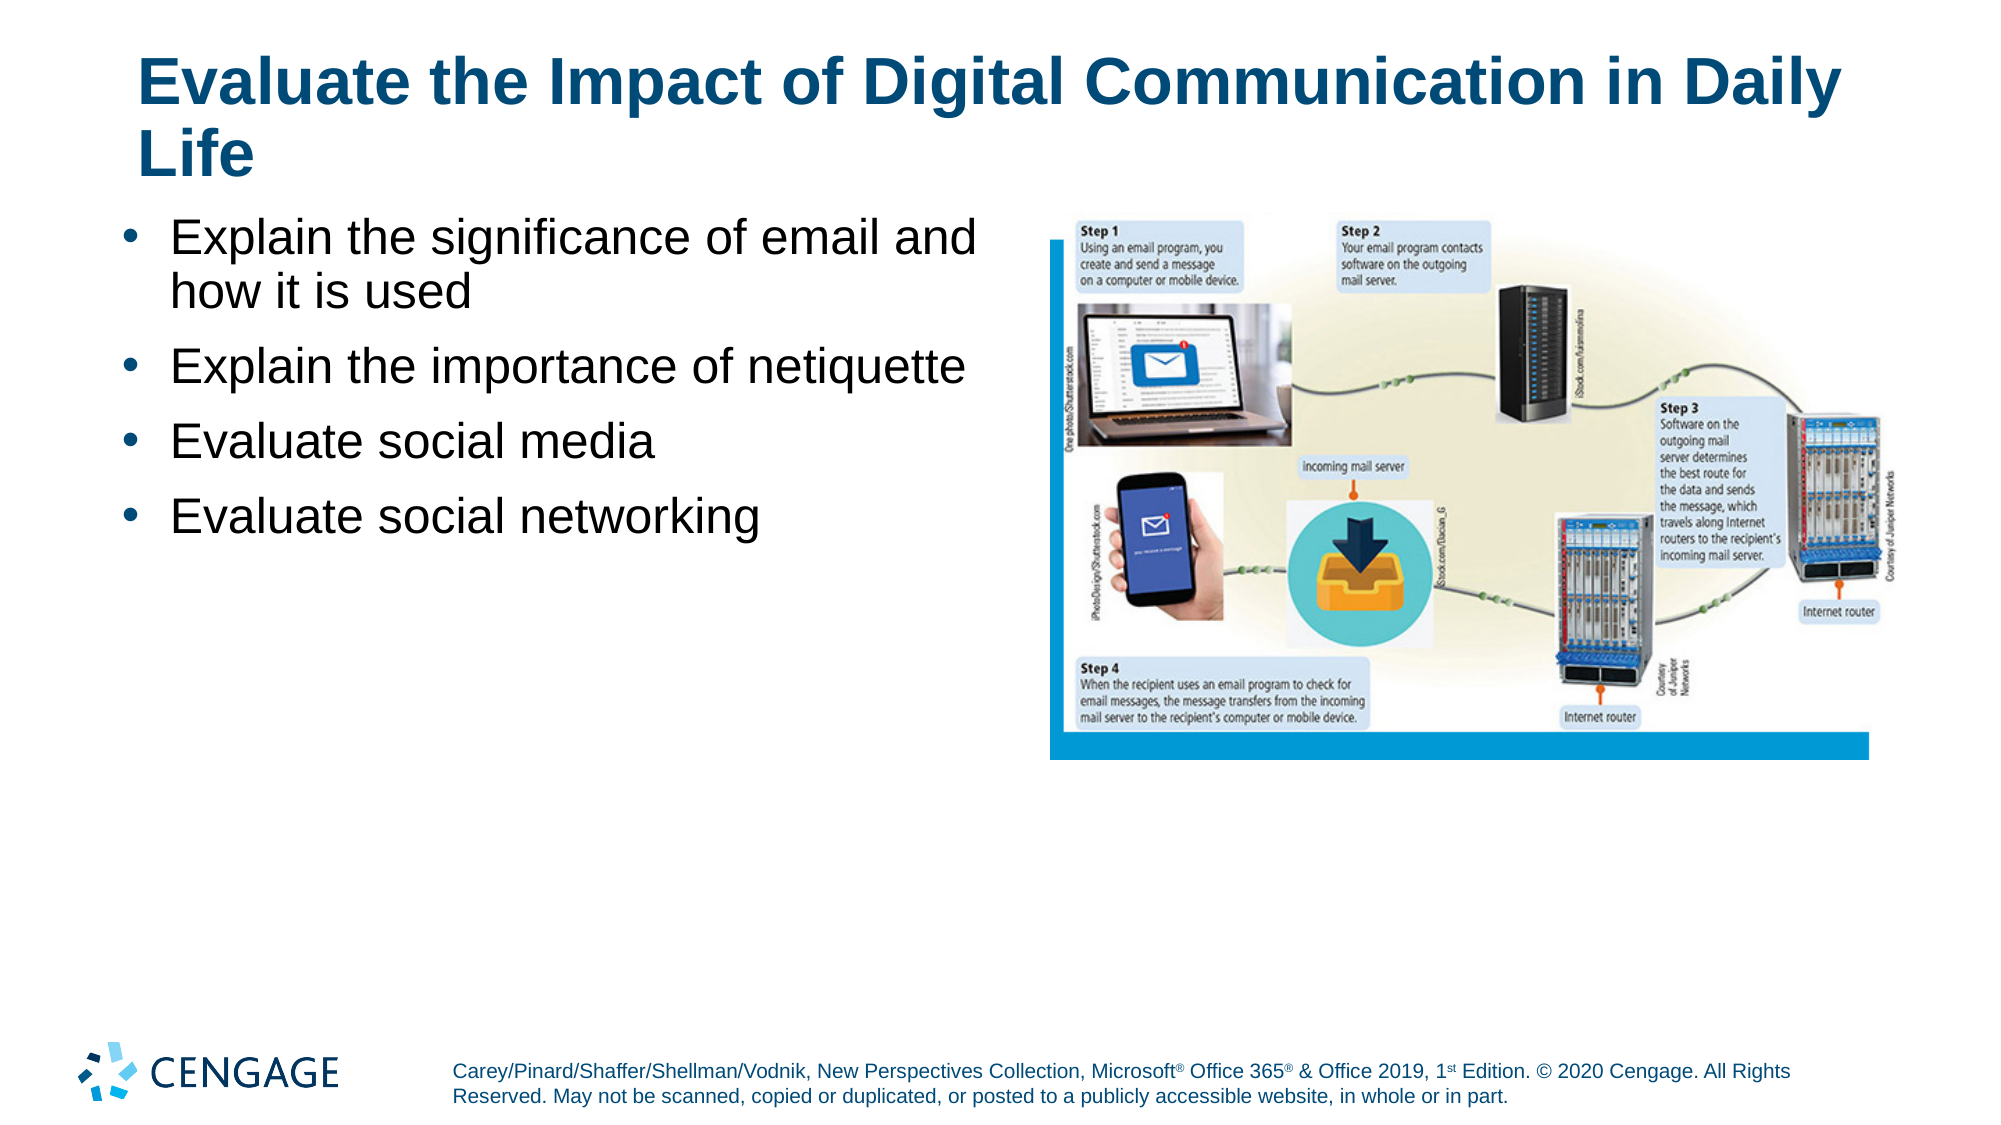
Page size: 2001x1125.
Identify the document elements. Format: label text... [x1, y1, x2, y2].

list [1050, 212, 1897, 760]
picture [78, 1042, 338, 1101]
list Explain the significance of email and how it is used Explain the importance of netiquette Evaluate social media Evaluate social networking [121, 211, 986, 914]
title Evaluate the Impact of Digital Communication in Daily Life [137, 47, 1863, 183]
